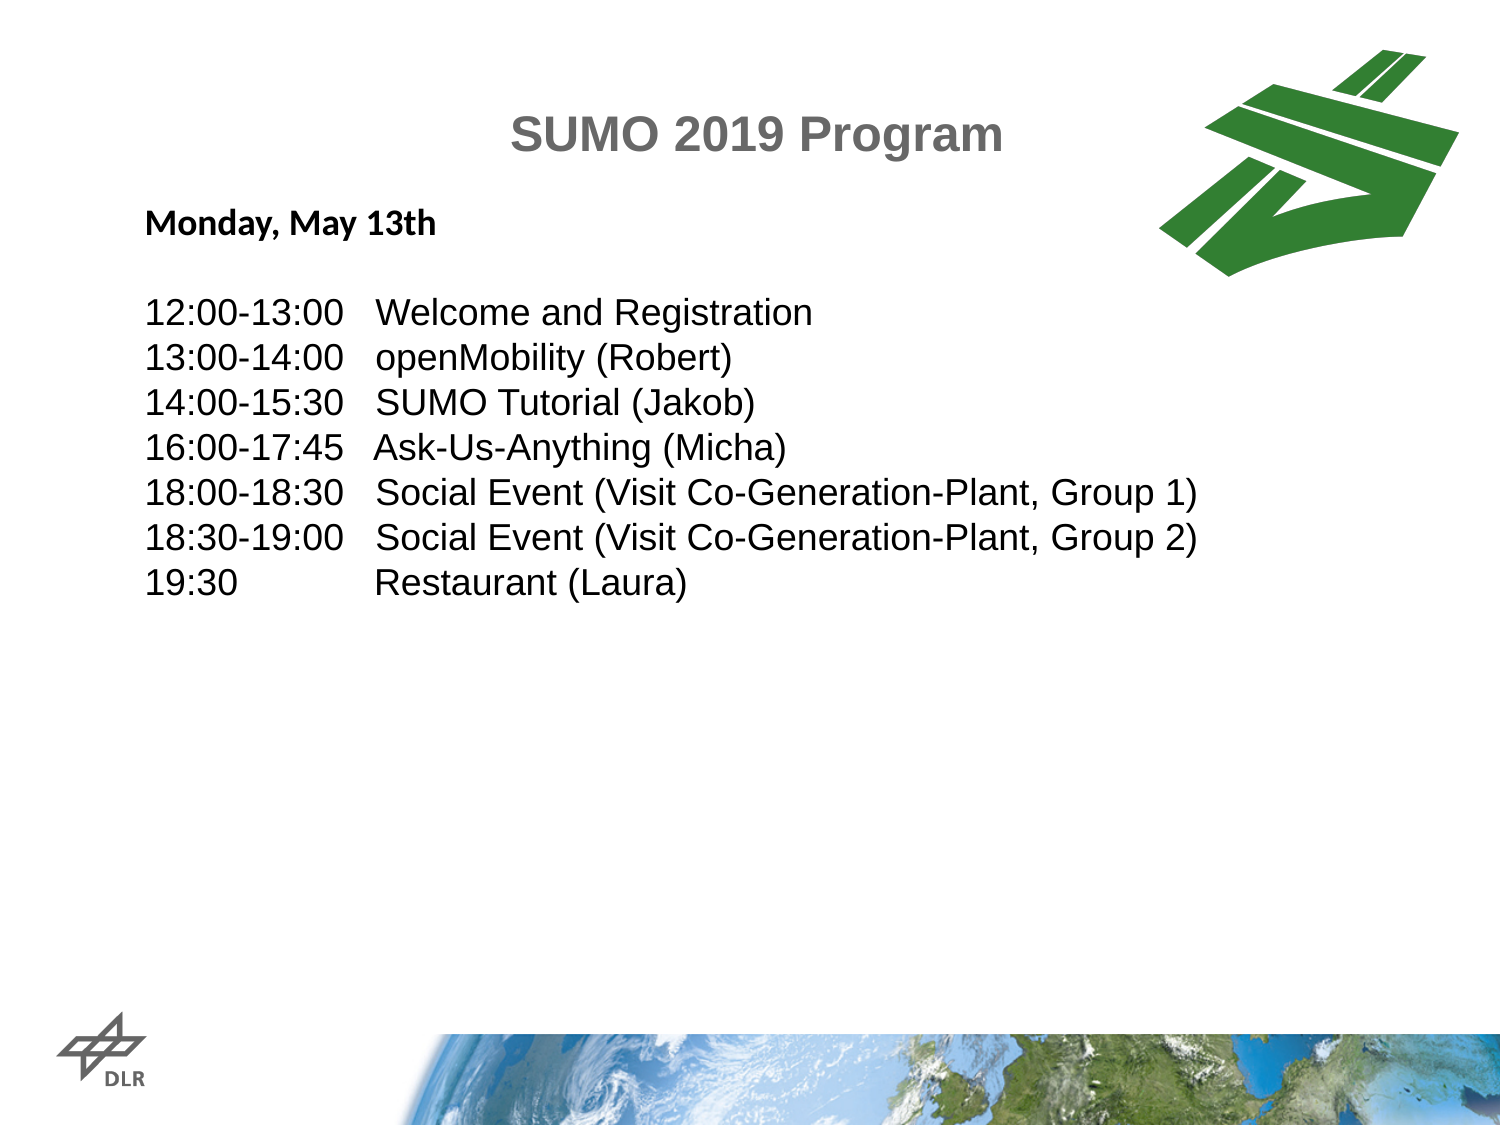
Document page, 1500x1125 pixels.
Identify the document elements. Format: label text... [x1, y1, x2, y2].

picture [0, 1007, 1500, 1125]
text_box SUMO 2019 Program [112, 101, 1146, 240]
text_box Monday, May 13th 12:00-13:00 Welcome and Registration 13:00-14:00 openMobility (Robert) 14:00-15:30 SUMO Tutorial (Jakob) 16:00-17:45 Ask-Us-Anything (Micha) 18:00-18:30 Social Event (Visit Co-Generation-Plant, Group 1) 18:30-19:00 Social Event (Visit Co-Generation-Plant, Group 2) 19:30 Restaurant (Laura) [129, 190, 1376, 571]
picture [1151, 40, 1470, 286]
